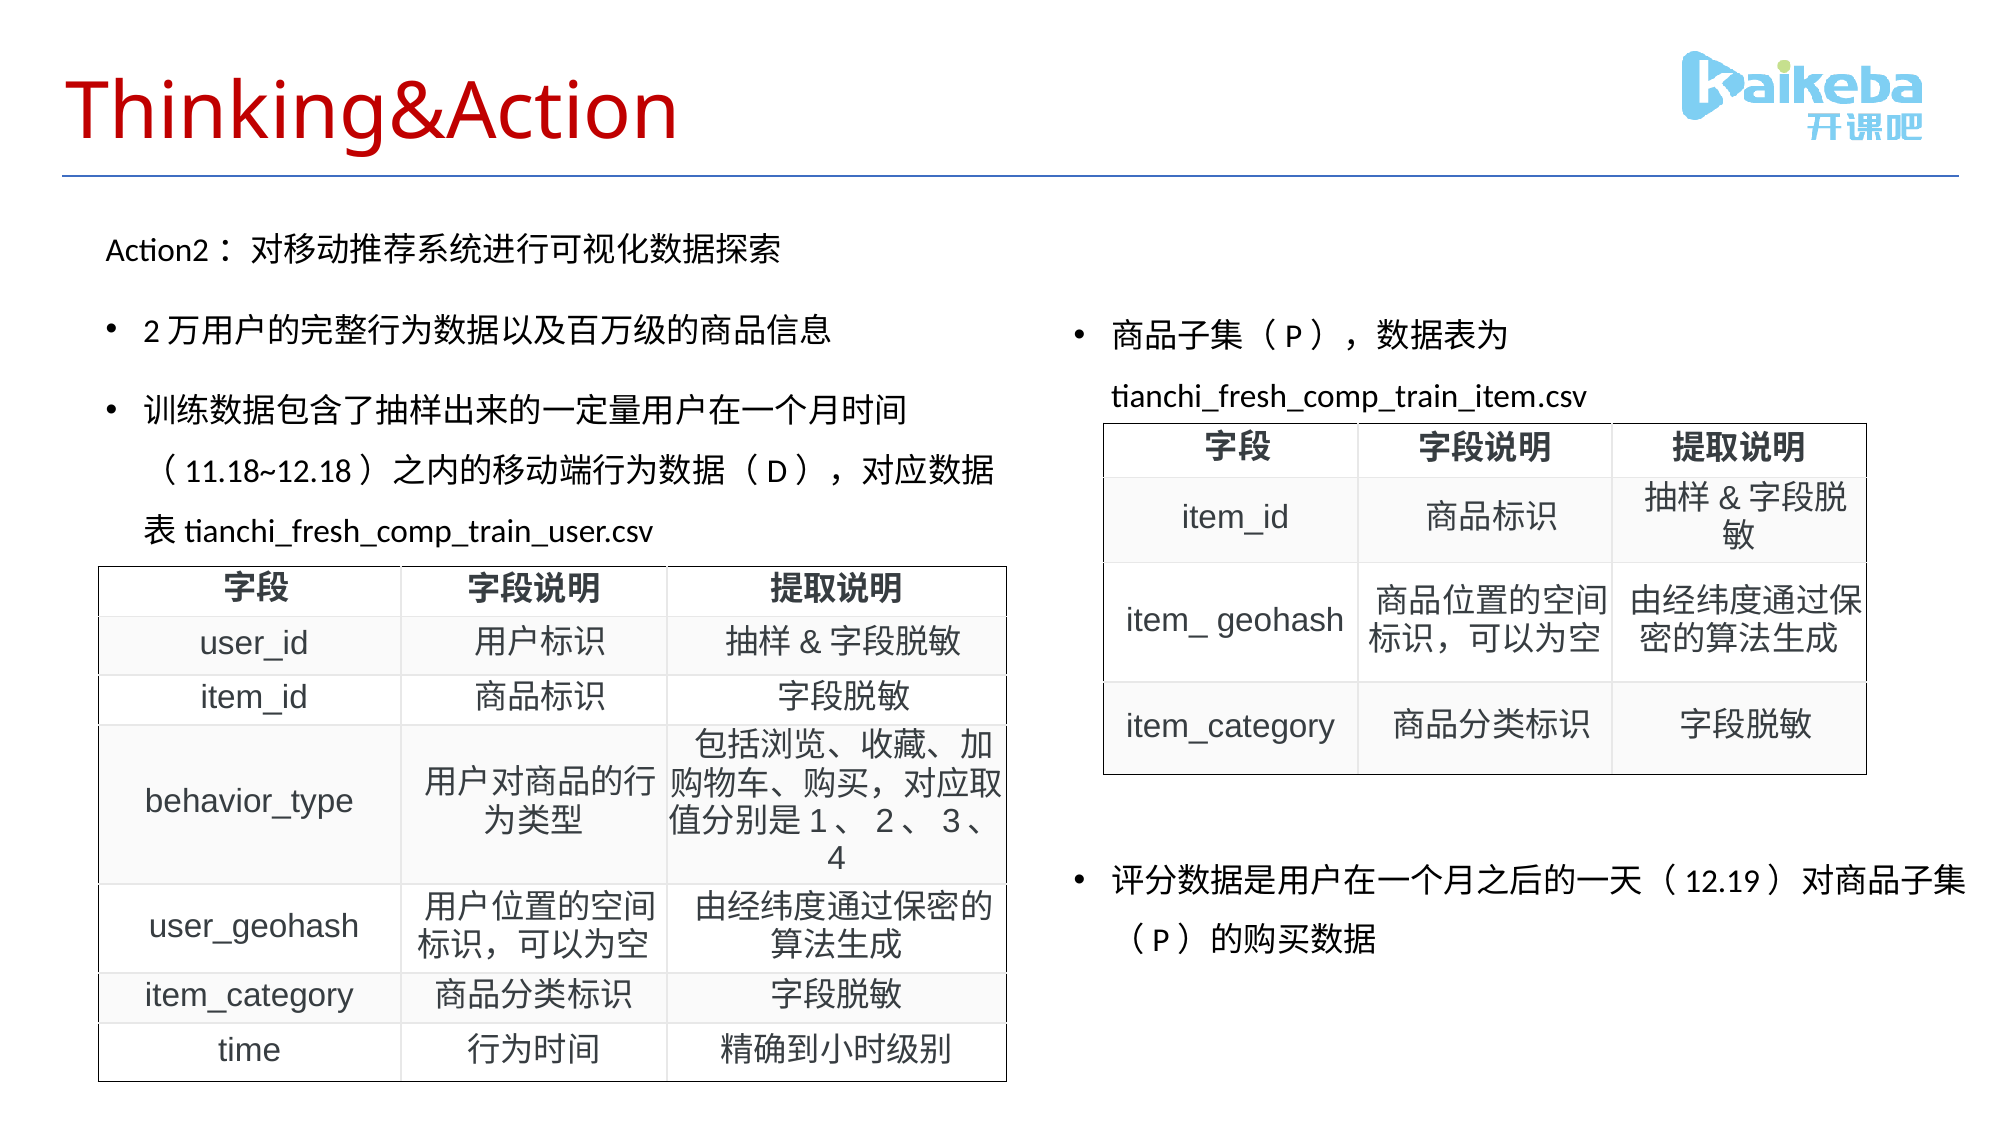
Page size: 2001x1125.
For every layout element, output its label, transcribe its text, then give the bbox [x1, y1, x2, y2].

table_cell 用户对商品的行为类型 [402, 726, 666, 883]
table_cell 字段脱敏 [668, 676, 1006, 724]
table_cell user_geohash [99, 885, 400, 972]
table_cell 抽样&字段脱敏 [668, 617, 1006, 674]
table_cell 商品标识 [1359, 478, 1611, 562]
table_cell 由经纬度通过保密的算法生成 [668, 885, 1006, 972]
table_header 特征名 [1653, 21, 1950, 167]
table_cell 字段脱敏 [1613, 683, 1866, 774]
table_cell behavior_type [99, 726, 400, 883]
table_cell item_id [1104, 478, 1357, 562]
text_box 商品子集（P），数据表为tianchi_fresh_comp_train_item.csv 评分数据是用户在一个月之后的一天（12.19）对商品子集（P）的购买数据 [1066, 287, 1986, 978]
table_header 提取说明 [668, 567, 1006, 616]
table_cell 用户位置的空间标识，可以为空 [402, 885, 666, 972]
table_cell 由经纬度通过保密的算法生成 [1613, 563, 1866, 681]
title Thinking&Action [57, 59, 1728, 167]
table_cell 用户标识 [402, 617, 666, 674]
table_cell 商品位置的空间标识，可以为空 [1359, 563, 1611, 681]
table_cell 抽样&字段脱敏 [1613, 478, 1866, 562]
table_header 字段 [99, 567, 400, 616]
table_cell 商品分类标识 [1359, 683, 1611, 774]
table_cell 商品分类标识 [402, 974, 666, 1022]
table_cell 行为时间 [402, 1024, 666, 1081]
table_header 提取说明 [1613, 424, 1866, 477]
table_header 字段说明 [402, 567, 666, 616]
table_cell user_id [99, 617, 400, 674]
text_box Action2：对移动推荐系统进行可视化数据探索 2万用户的完整行为数据以及百万级的商品信息 训练数据包含了抽样出来的一定量用户在一个月时间（11.18~12.18）之内的移动端行为数据（D），对应数据表tianchi_fresh_comp_train_user.csv [98, 200, 1028, 891]
table_header 字段说明 [1359, 424, 1611, 477]
table_cell time [99, 1024, 400, 1081]
table_cell 包括浏览、收藏、加购物车、购买，对应取值分别是1、2、3、4 [668, 726, 1006, 883]
table_cell item_category [1104, 683, 1357, 774]
table_cell item_ geohash [1104, 563, 1357, 681]
table_cell item_id [99, 676, 400, 724]
table_cell 字段脱敏 [668, 974, 1006, 1022]
table_header 字段 [1104, 424, 1357, 477]
table_cell item_category [99, 974, 400, 1022]
table_cell 商品标识 [402, 676, 666, 724]
table_cell 精确到小时级别 [668, 1024, 1006, 1081]
